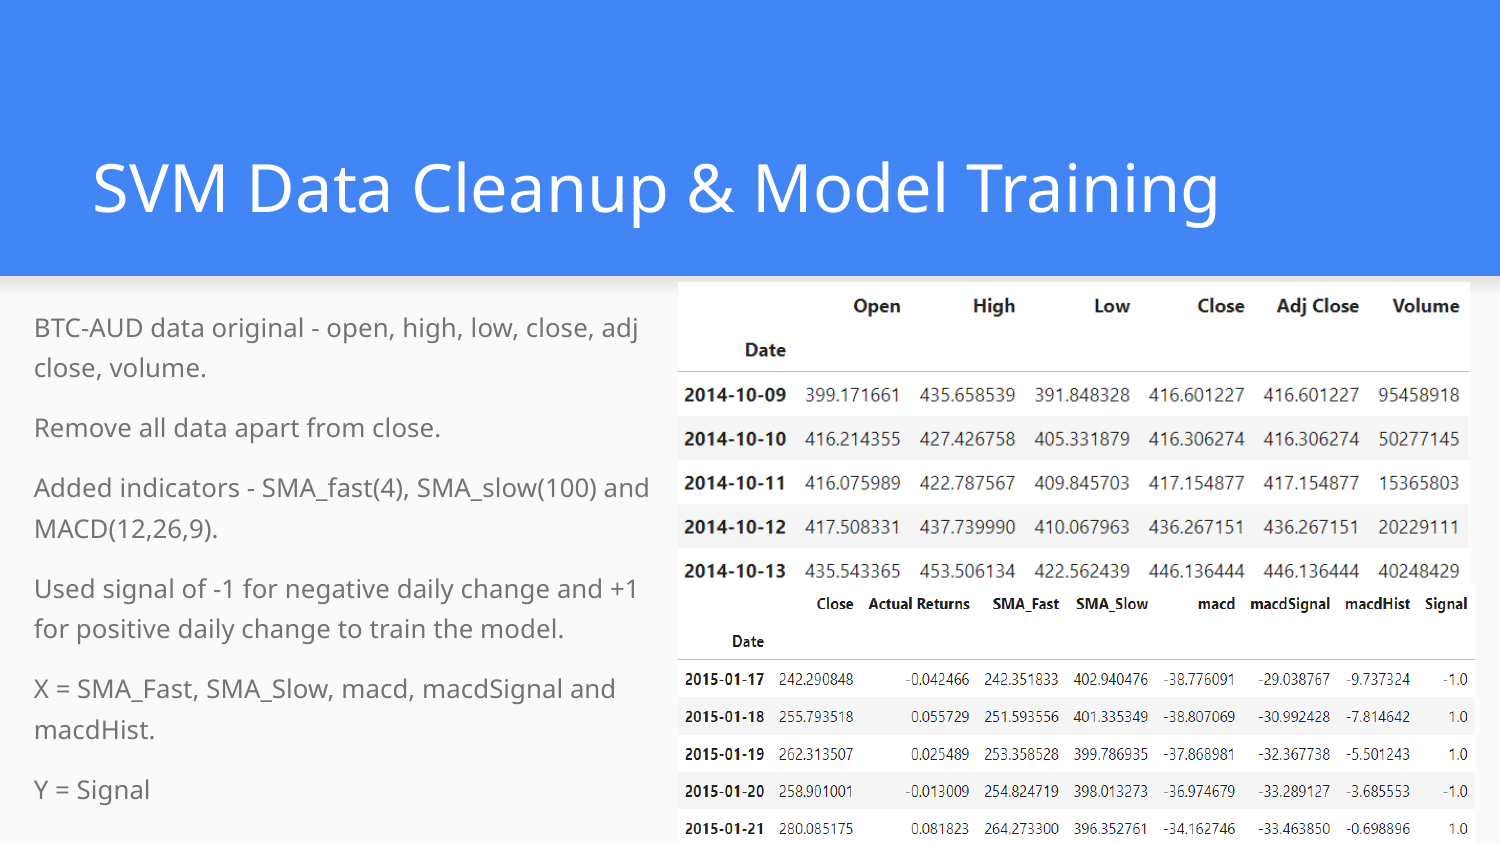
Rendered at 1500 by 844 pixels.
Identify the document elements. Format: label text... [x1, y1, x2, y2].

picture [678, 282, 1477, 844]
list BTC-AUD data original - open, high, low, close, adj close, volume. Remove all data apart from close. Added indicators - SMA_fast(4), SMA_slow(100) and MACD(12,26,9). Used signal of -1 for negative daily change and +1 for positive daily change to train the model. X = SMA_Fast, SMA_Slow, macd, macdSignal and macdHist. Y = Signal [18, 289, 673, 825]
title SVM Data Cleanup & Model Training [77, 121, 1427, 248]
